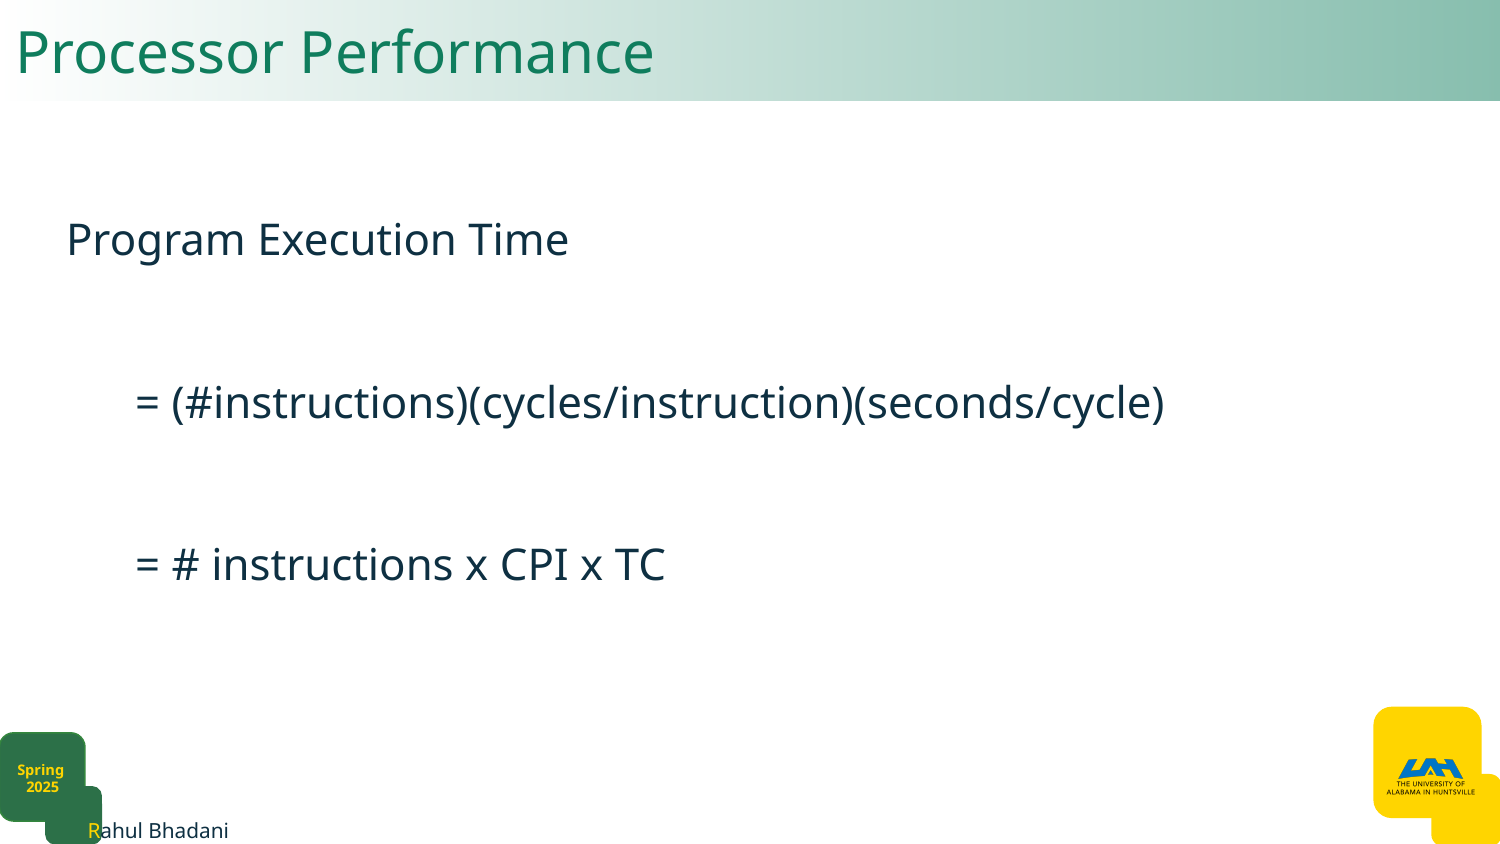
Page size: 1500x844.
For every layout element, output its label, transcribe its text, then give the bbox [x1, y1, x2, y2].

picture [1386, 758, 1475, 795]
title Processor Performance​ [0, 0, 1500, 101]
list Program Execution Time ​ = (#instructions)(cycles/instruction)(seconds/cycle)​ = # instructions x CPI x TC​ [51, 189, 1449, 750]
